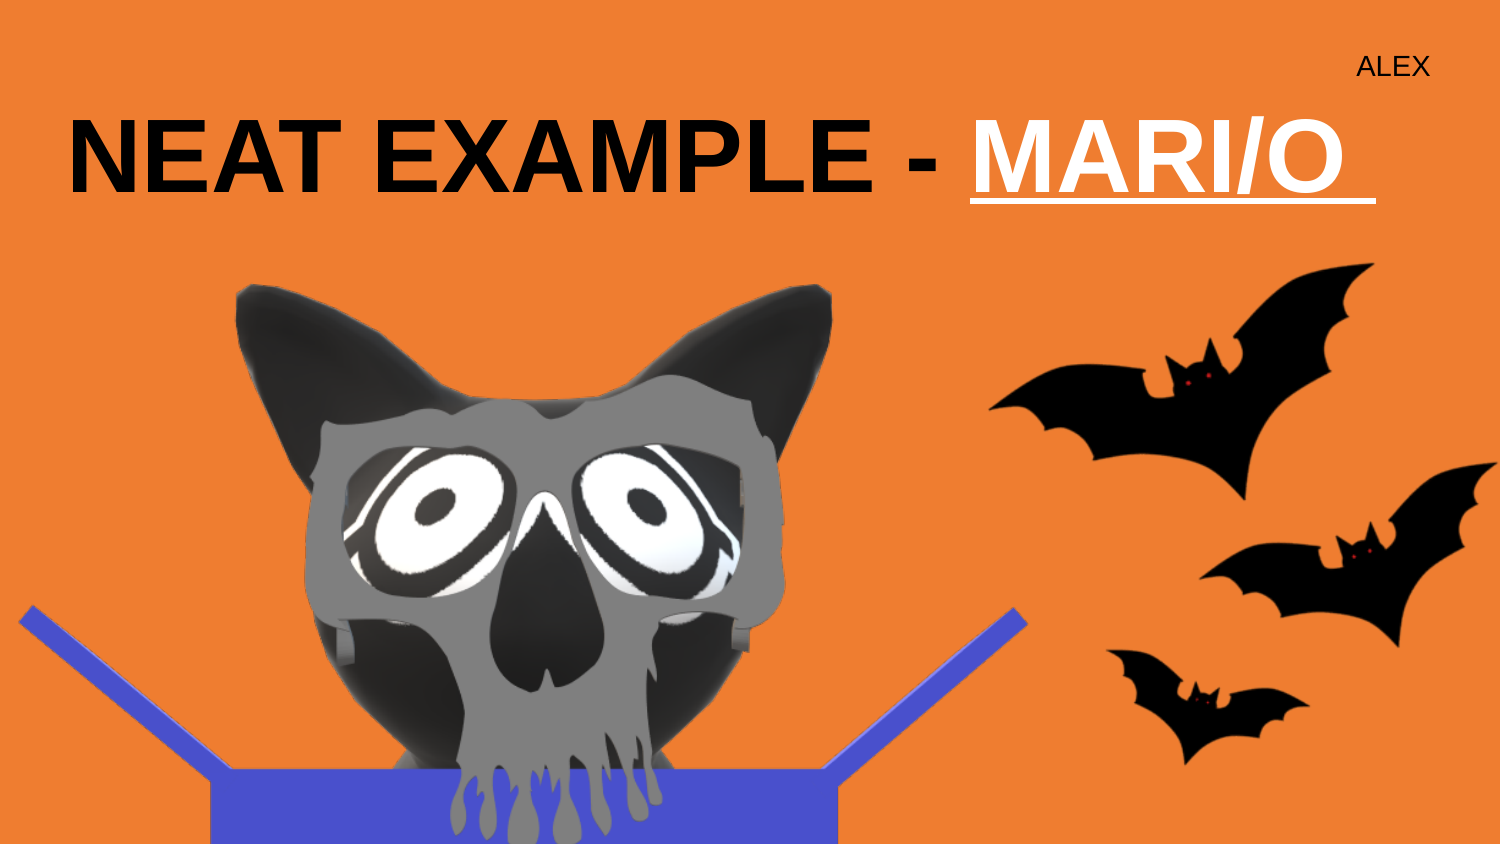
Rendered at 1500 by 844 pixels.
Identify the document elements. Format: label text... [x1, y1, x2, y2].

text_box ALEX [1341, 32, 1449, 91]
picture [0, 260, 1500, 844]
title NEAT EXAMPLE - MARI/O [51, 72, 1392, 225]
